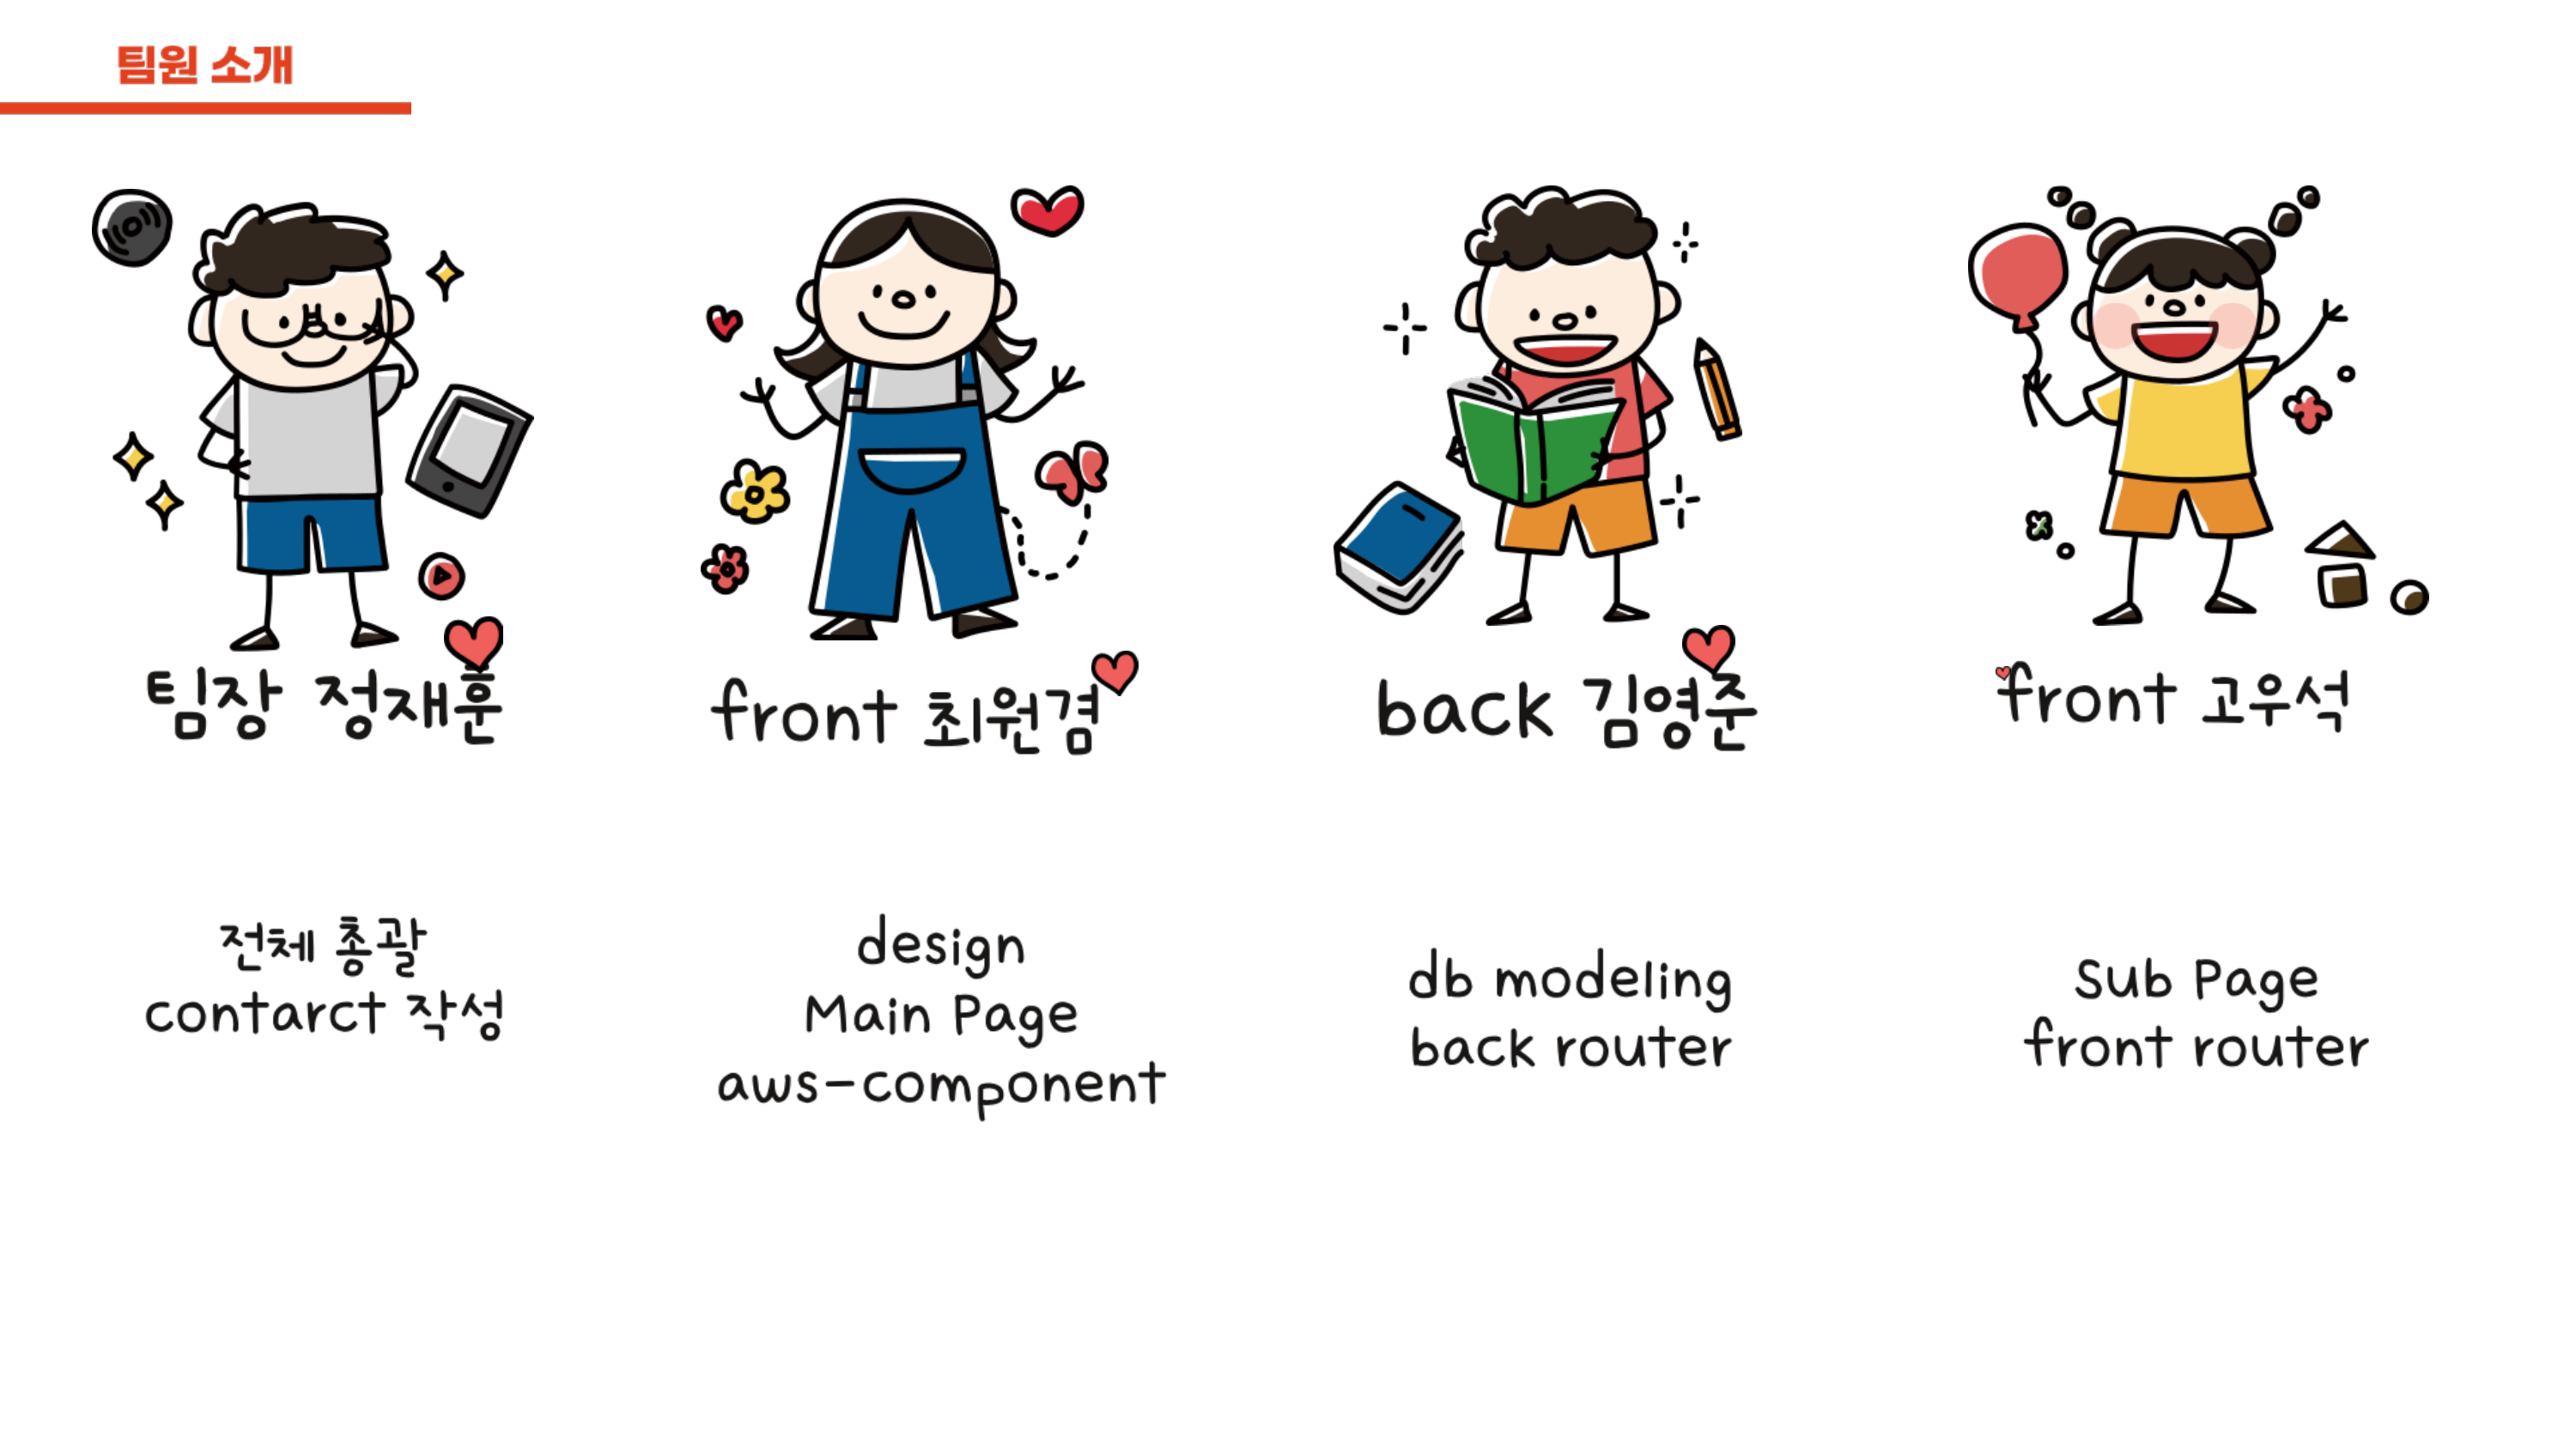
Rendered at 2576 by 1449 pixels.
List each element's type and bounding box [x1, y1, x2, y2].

text_box [2091, 303, 2142, 349]
picture [50, 900, 534, 1070]
text_box [1682, 625, 1735, 676]
text_box [1967, 185, 2429, 626]
text_box [0, 85, 412, 132]
picture [665, 900, 1200, 1149]
picture [668, 660, 1136, 788]
picture [0, 32, 317, 85]
picture [46, 639, 544, 784]
text_box [92, 189, 534, 638]
text_box [1091, 651, 1139, 696]
picture [1321, 646, 1798, 789]
picture [1957, 644, 2384, 765]
text_box [1996, 666, 2011, 682]
text_box [700, 185, 1109, 640]
text_box [443, 616, 503, 674]
picture [1296, 934, 1765, 1097]
picture [1923, 934, 2403, 1097]
text_box [1333, 185, 1742, 626]
text_box [2208, 303, 2258, 349]
